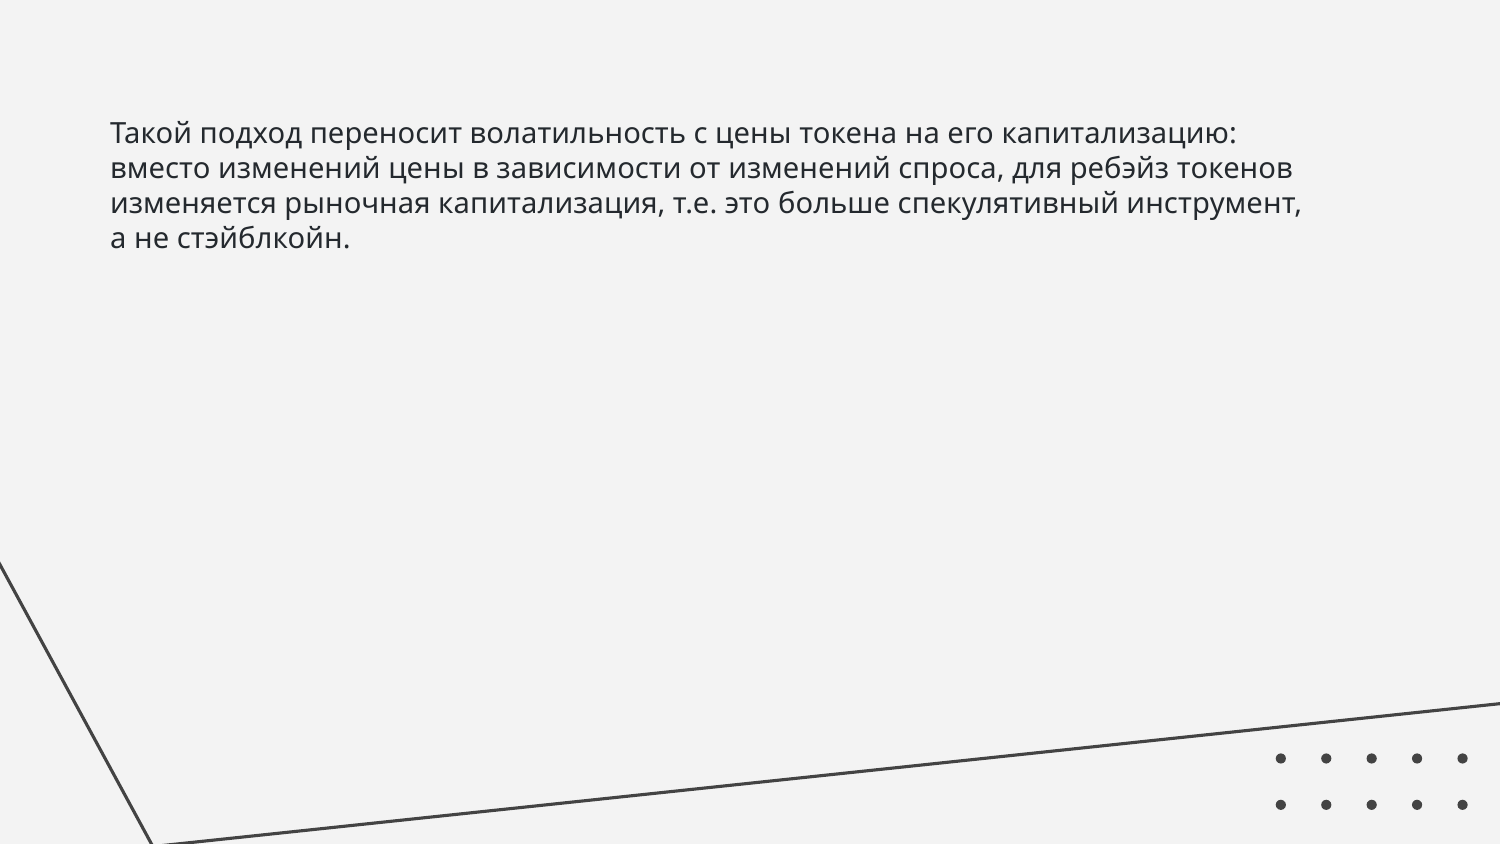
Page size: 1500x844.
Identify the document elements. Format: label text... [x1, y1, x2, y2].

text_box Такой подход переносит волатильность с цены токена на его капитализацию: вместо изменений цены в зависимости от изменений спроса, для ребэйз токенов изменяется рыночная капитализация, т.е. это больше спекулятивный инструмент, а не стэйблкойн. [95, 106, 1332, 262]
